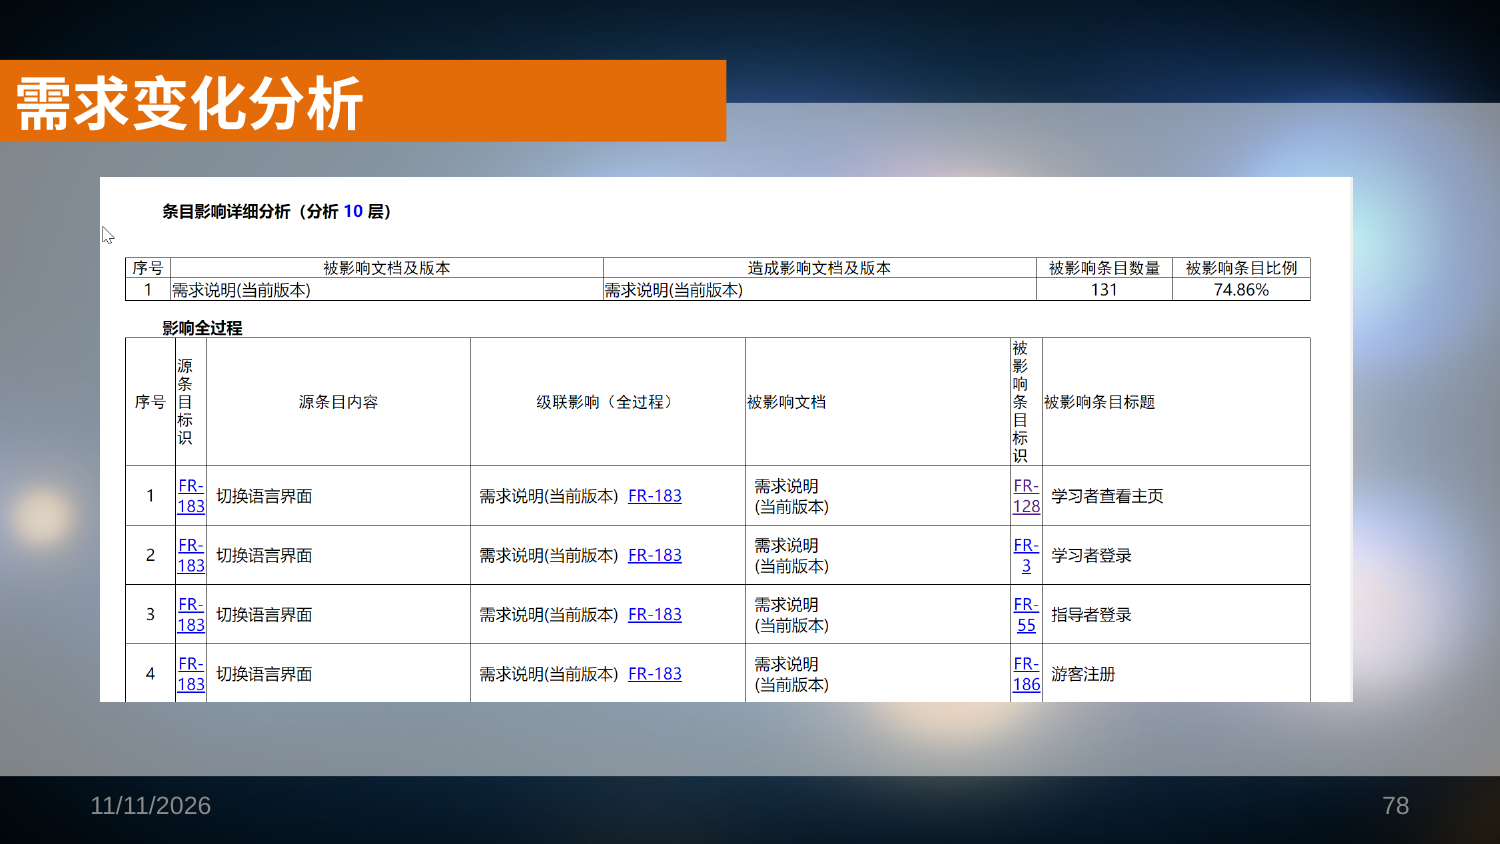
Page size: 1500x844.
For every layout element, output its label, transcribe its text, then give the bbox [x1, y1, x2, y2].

picture [0, 777, 1500, 844]
text_box [0, 102, 1500, 777]
picture [0, 0, 1500, 102]
slide_number 78 [1074, 781, 1426, 828]
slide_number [74, 781, 426, 828]
text_box 需求变化分析 [0, 59, 727, 145]
picture [100, 176, 1353, 703]
